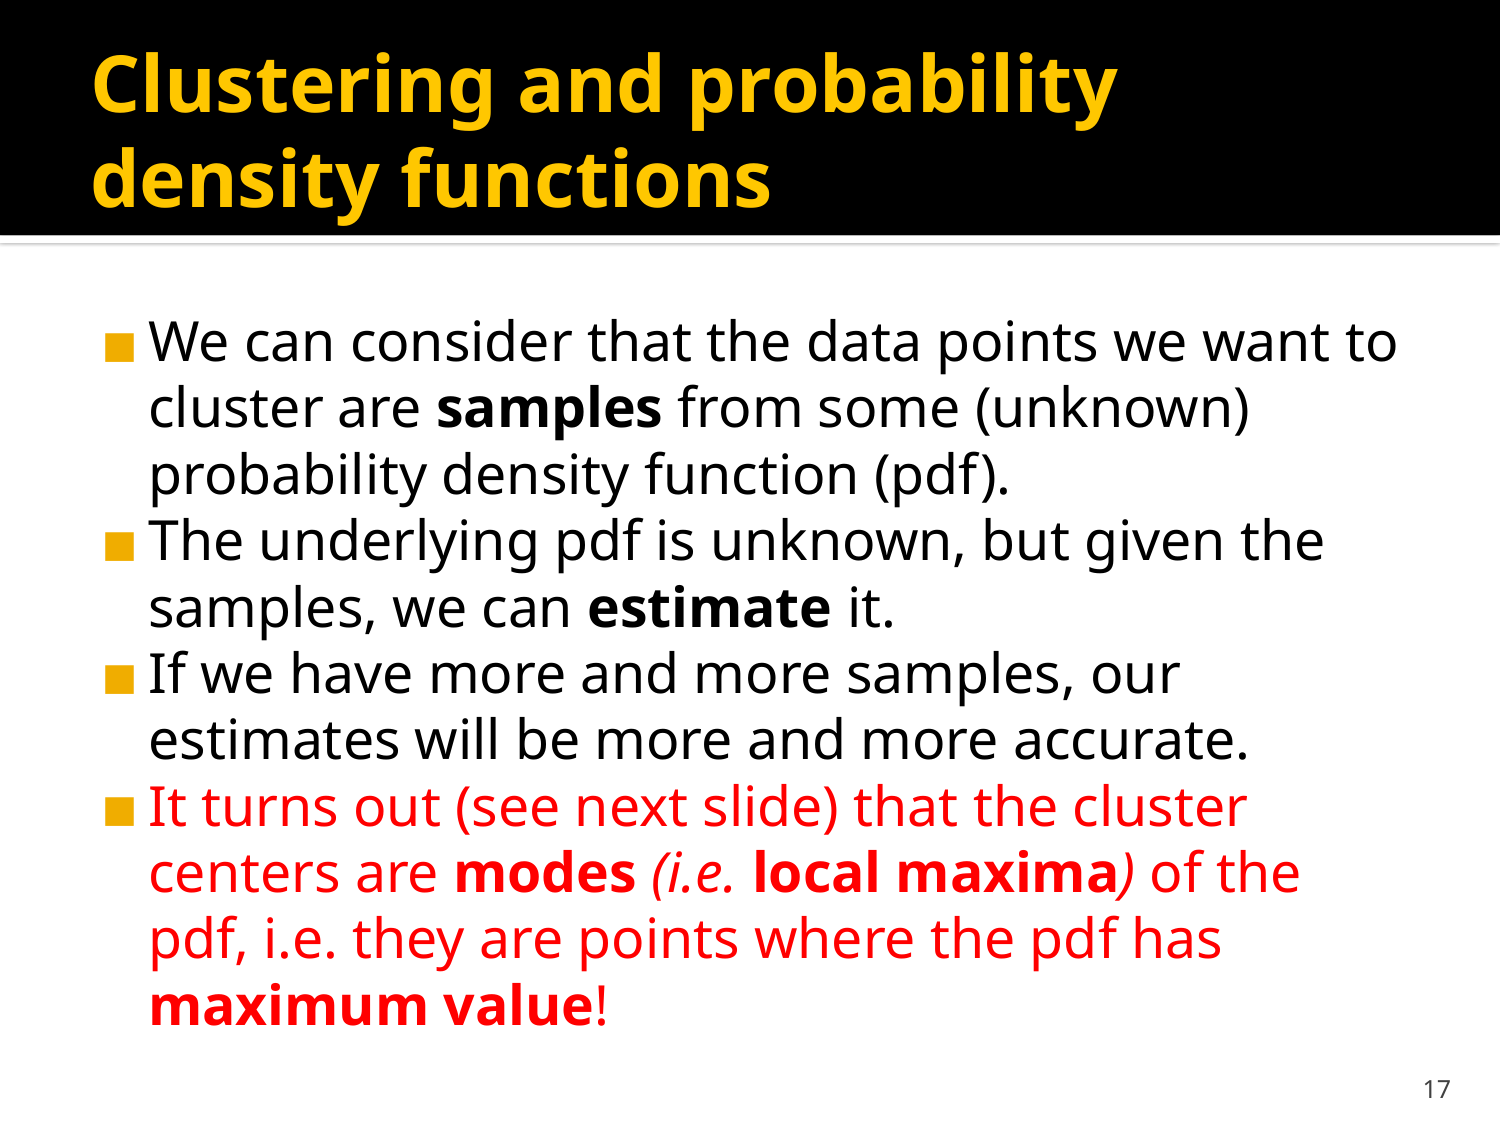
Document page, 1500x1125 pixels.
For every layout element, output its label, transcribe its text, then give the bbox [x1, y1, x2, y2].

slide_number ‹#› [1345, 1062, 1467, 1108]
title Clustering and probability density functions [75, 25, 1425, 231]
list We can consider that the data points we want to cluster are samples from some (unknown) probability density function (pdf). The underlying pdf is unknown, but given the samples, we can estimate it. If we have more and more samples, our estimates will be more and more accurate. It turns out (see next slide) that the cluster centers are modes (i.e. local maxima) of the pdf, i.e. they are points where the pdf has maximum value! [75, 291, 1425, 1050]
